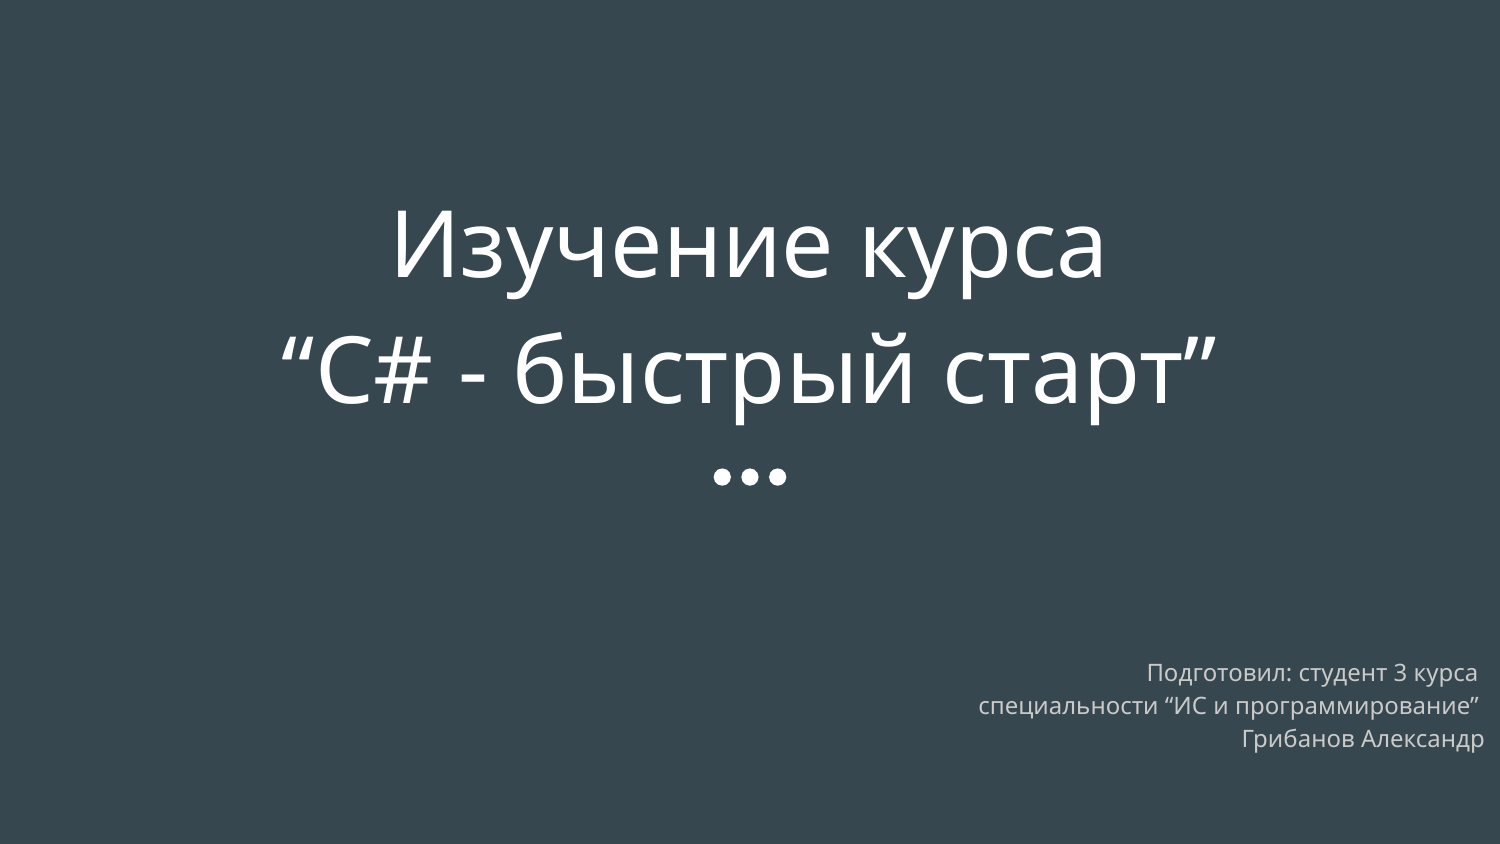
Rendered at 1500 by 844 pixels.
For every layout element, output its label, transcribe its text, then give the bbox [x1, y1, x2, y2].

subtitle Подготовил: студент 3 курса специальности “ИС и программирование” Грибанов Александр [102, 640, 1500, 771]
title Изучение курса “C# - быстрый старт” [110, 162, 1390, 447]
